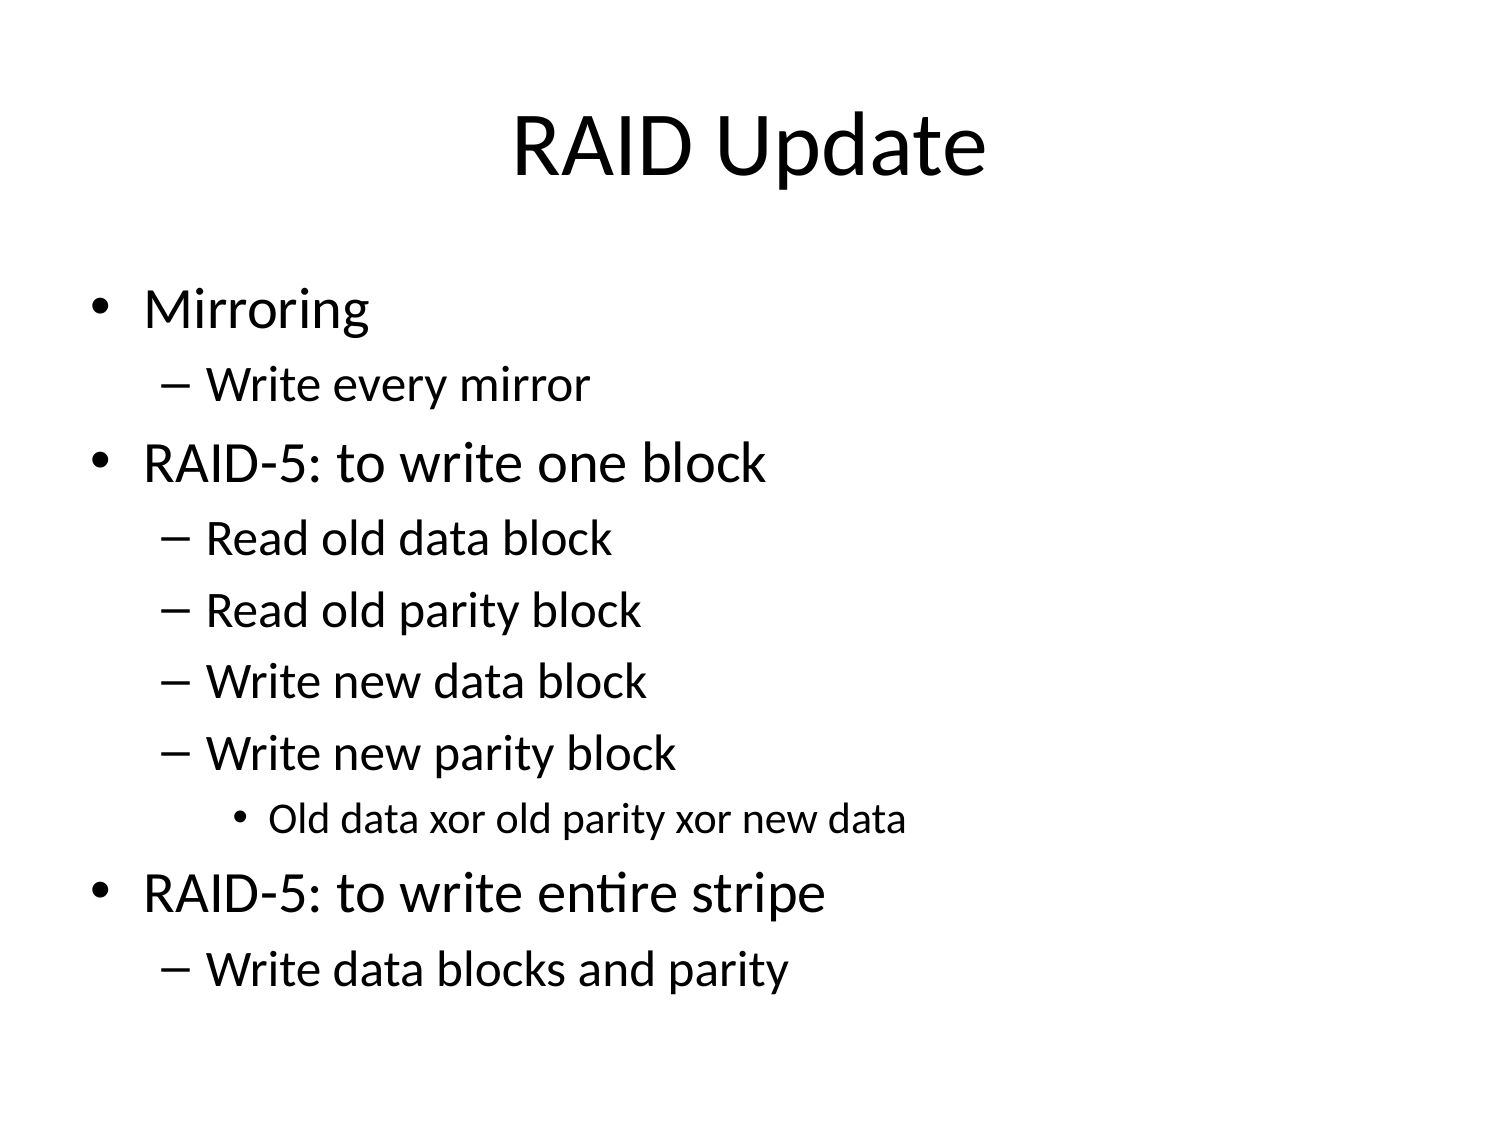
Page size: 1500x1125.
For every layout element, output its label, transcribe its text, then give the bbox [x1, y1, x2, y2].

list Mirroring Write every mirror RAID-5: to write one block Read old data block Read old parity block Write new data block Write new parity block Old data xor old parity xor new data RAID-5: to write entire stripe Write data blocks and parity [75, 262, 1425, 1005]
title RAID Update [75, 45, 1425, 233]
